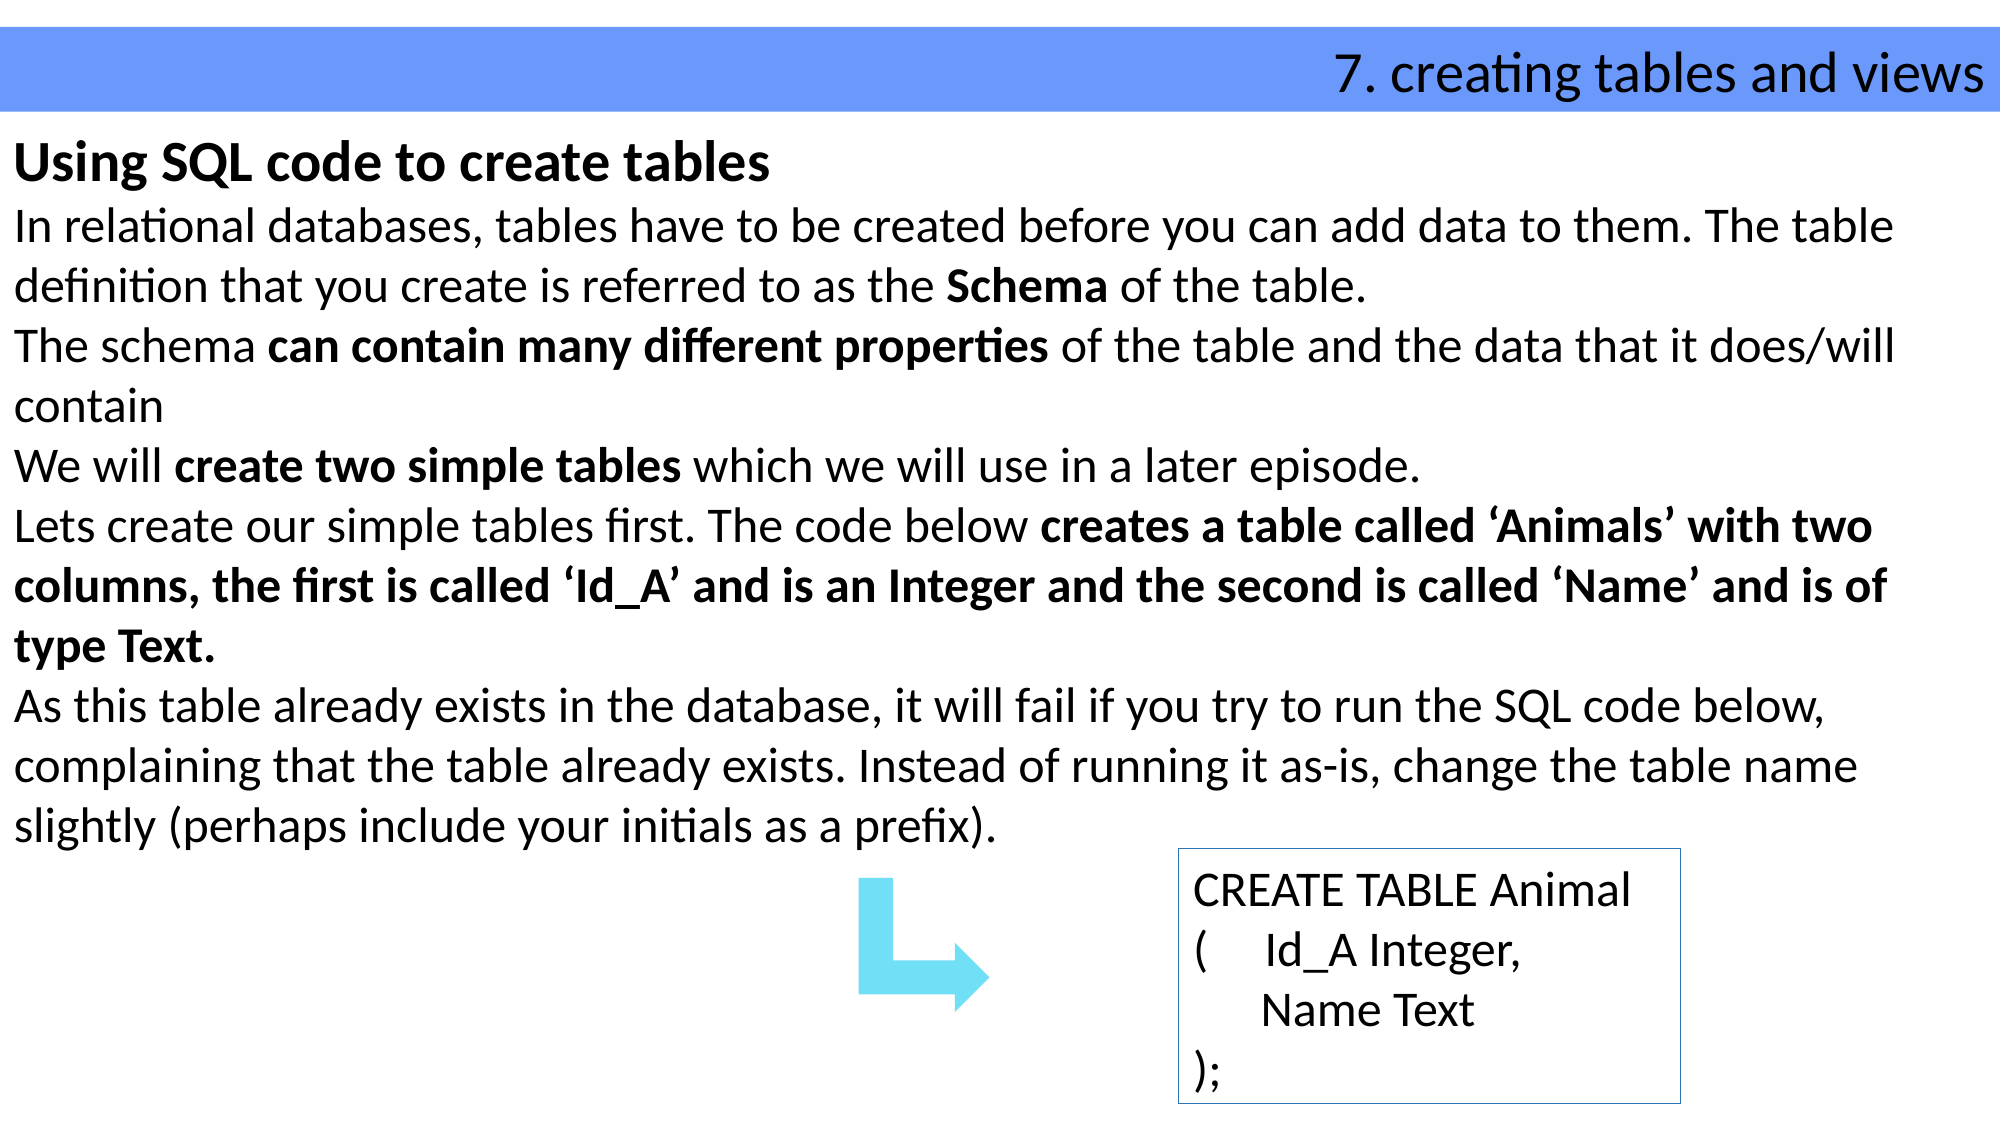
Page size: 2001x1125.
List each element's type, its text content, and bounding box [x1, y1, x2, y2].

text_box CREATE TABLE Animal ( Id_A Integer, Name Text ); [1178, 848, 1681, 1104]
text_box 7. creating tables and views [0, 26, 2000, 112]
text_box [858, 877, 990, 1012]
text_box Using SQL code to create tables In relational databases, tables have to be created before you can add data to them. The table definition that you create is referred to as the Schema of the table. The schema can contain many different properties of the table and the data that it does/will contain We will create two simple tables which we will use in a later episode. Lets create our simple tables first. The code below creates a table called ‘Animals’ with two columns, the first is called ‘Id_A’ and is an Integer and the second is called ‘Name’ and is of type Text. As this table already exists in the database, it will fail if you try to run the SQL code below, complaining that the table already exists. Instead of running it as-is, change the table name slightly (perhaps include your initials as a prefix). [0, 115, 1999, 861]
